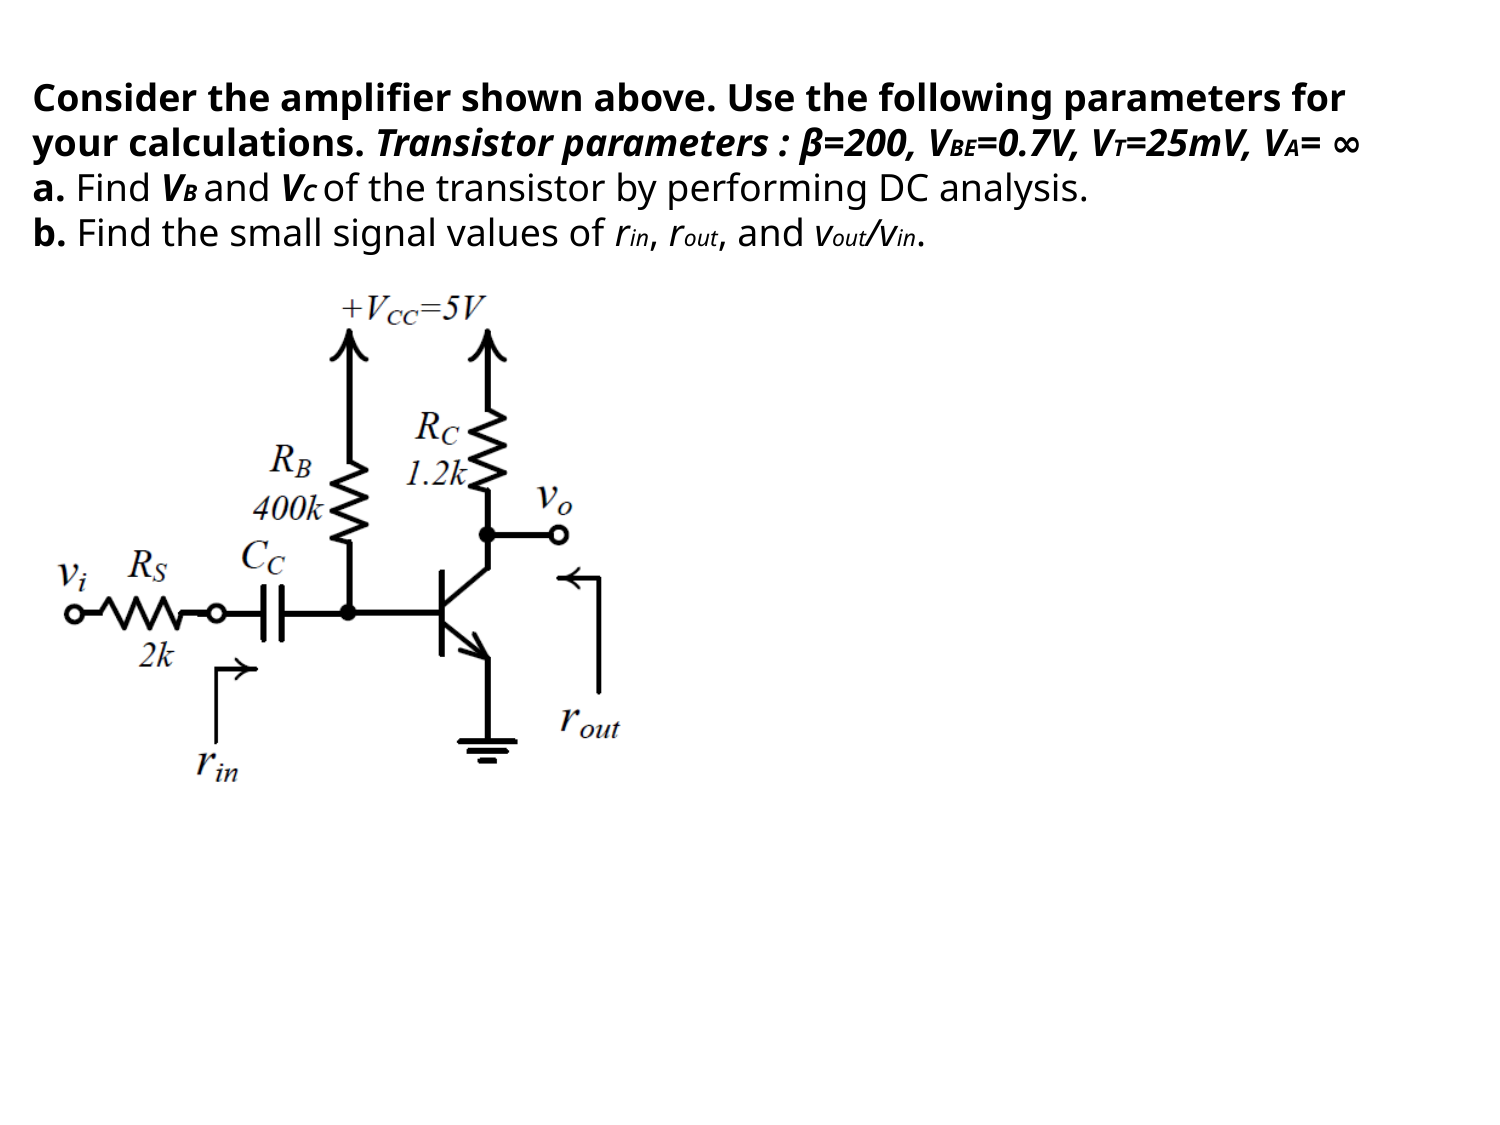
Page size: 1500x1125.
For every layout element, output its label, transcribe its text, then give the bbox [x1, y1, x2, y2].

picture [40, 262, 662, 794]
text_box Consider the amplifier shown above. Use the following parameters for your calculations. Transistor parameters : β=200, VBE=0.7V, VT=25mV, VA= ∞ a. Find VB and VC of the transistor by performing DC analysis. b. Find the small signal values of rin, rout, and vout/vin. [17, 66, 1453, 262]
